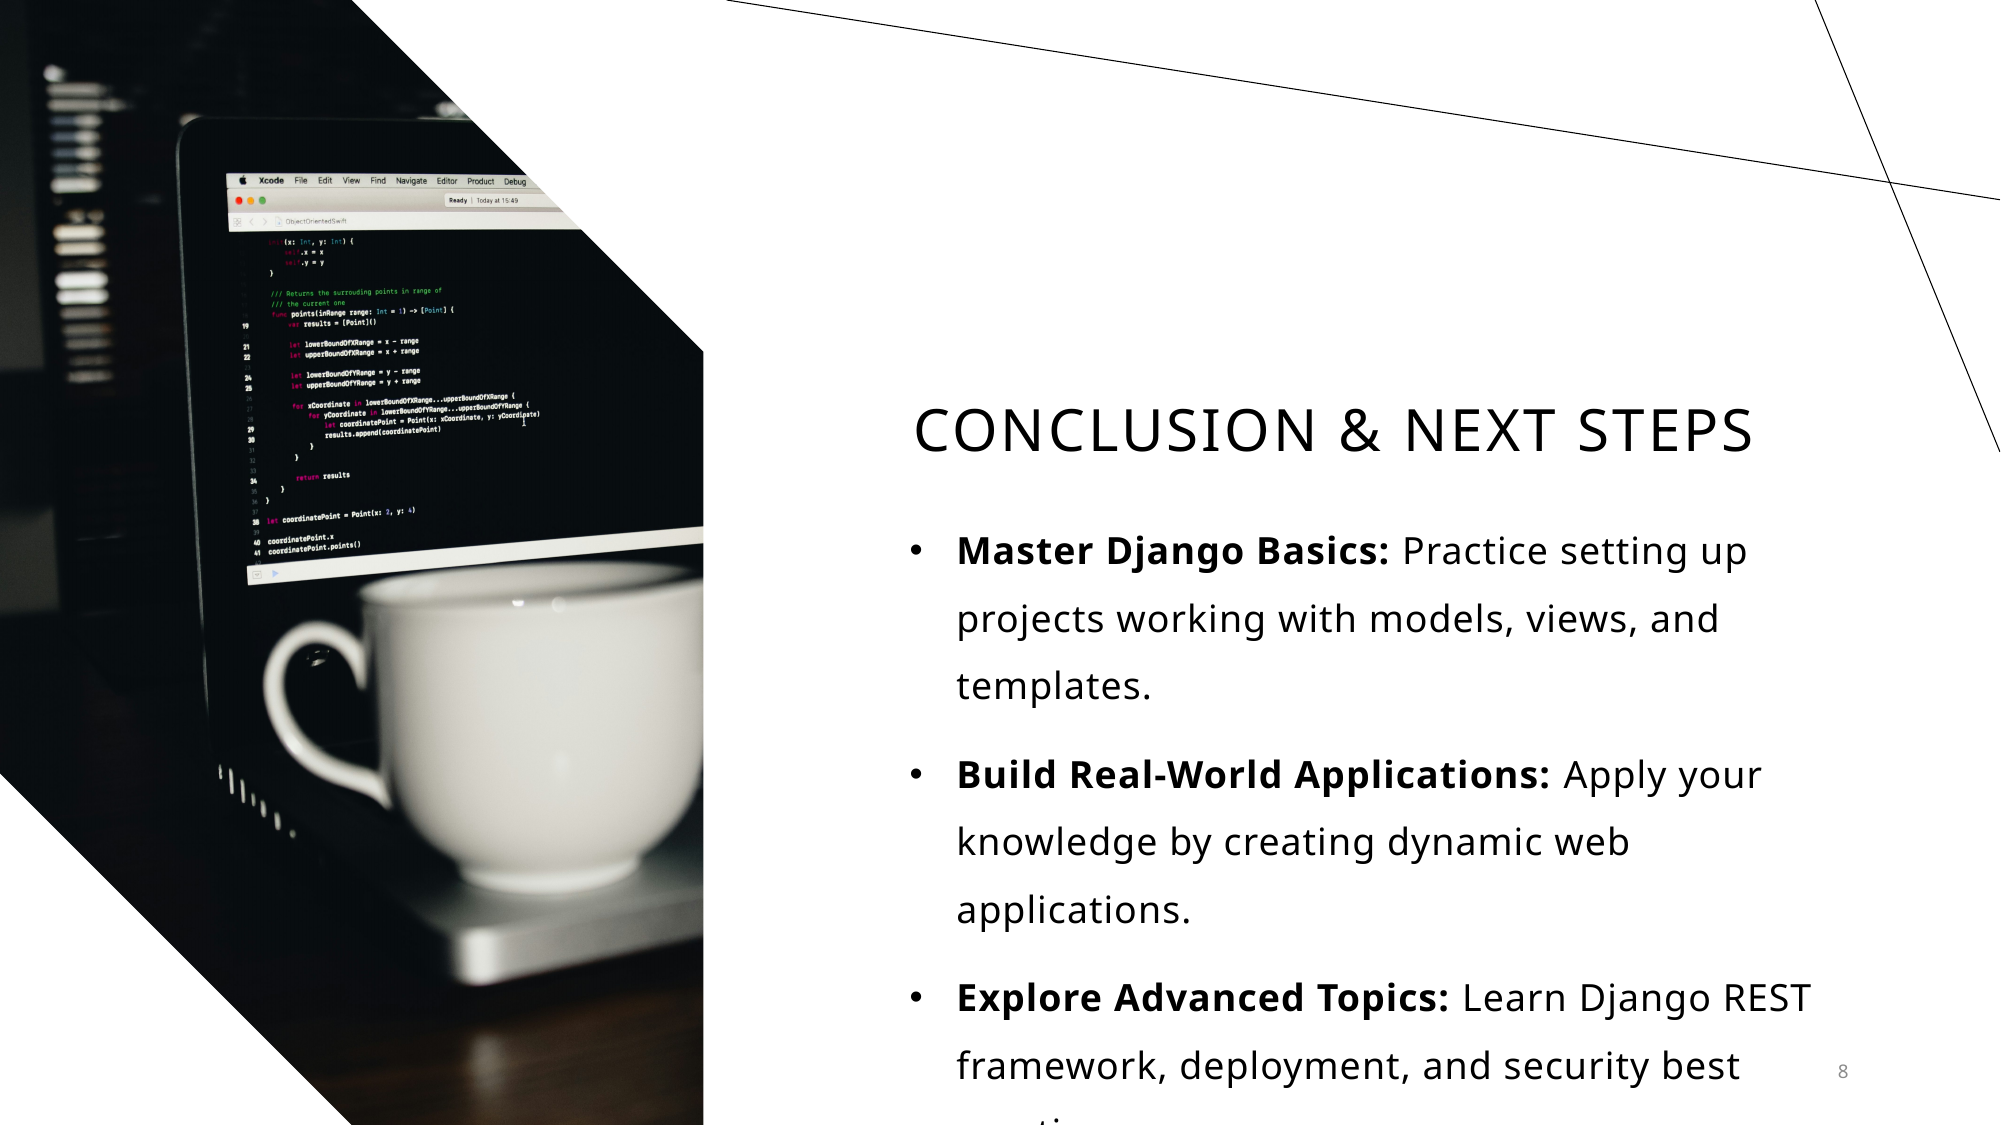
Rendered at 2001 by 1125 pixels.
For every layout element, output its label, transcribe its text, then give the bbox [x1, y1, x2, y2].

text_box 8 [1701, 1042, 1864, 1103]
picture [0, 0, 704, 1125]
text_box Master Django Basics: Practice setting up projects working with models, views, and templates. Build Real-World Applications: Apply your knowledge by creating dynamic web applications. Explore Advanced Topics: Learn Django REST framework, deployment, and security best practices. [894, 504, 1864, 1017]
title Conclusion & Next steps [898, 274, 1864, 472]
